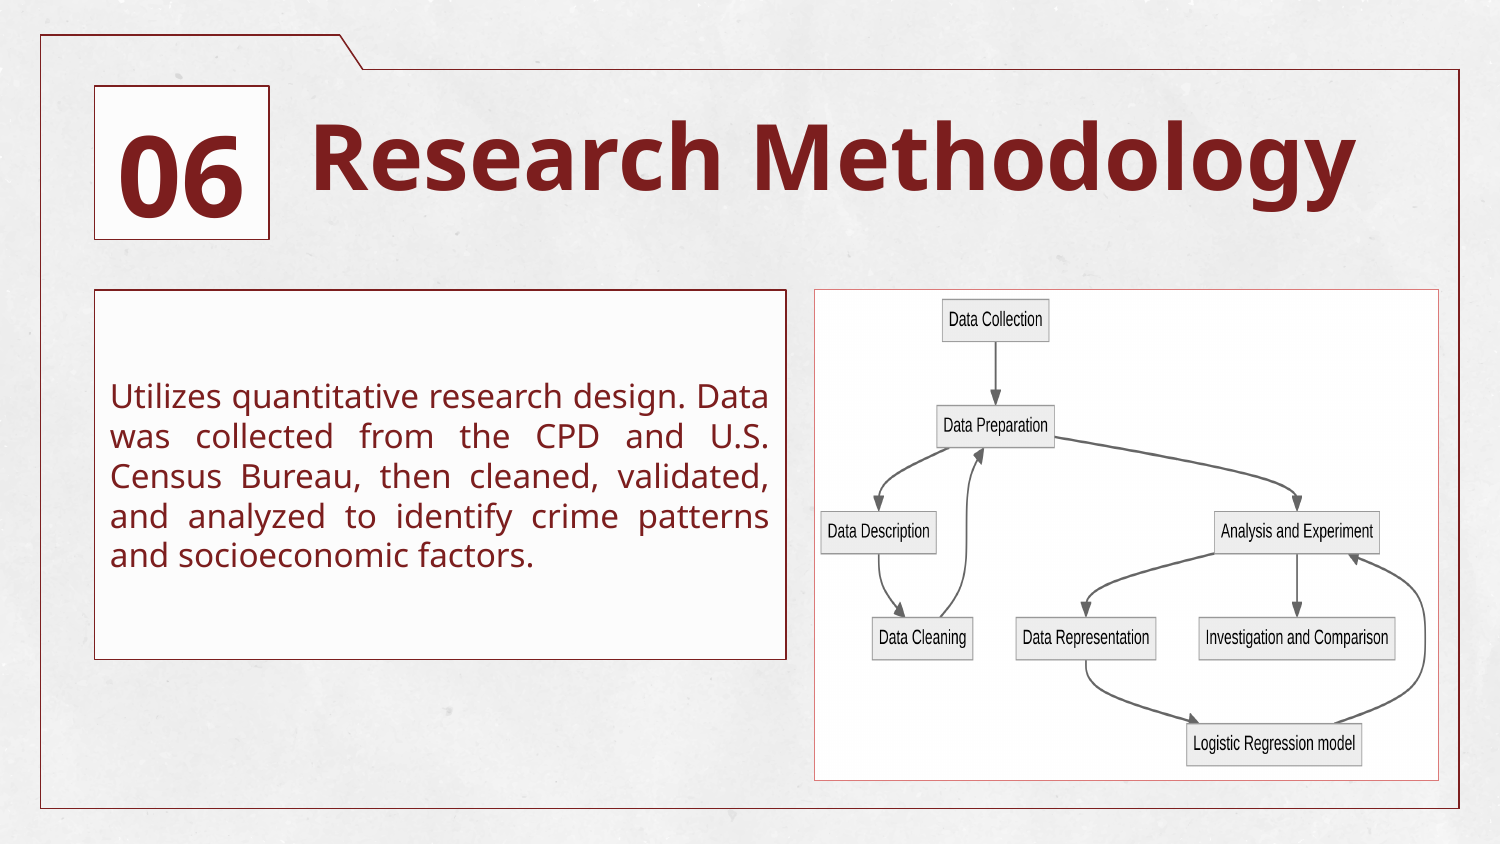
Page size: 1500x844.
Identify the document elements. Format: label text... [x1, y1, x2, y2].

subtitle Utilizes quantitative research design. Data was collected from the CPD and U.S. Census Bureau, then cleaned, validated, and analyzed to identify crime patterns and socioeconomic factors. [94, 289, 787, 660]
title Research Methodology [293, 132, 1399, 224]
title 06 [94, 85, 270, 240]
picture [813, 289, 1439, 781]
